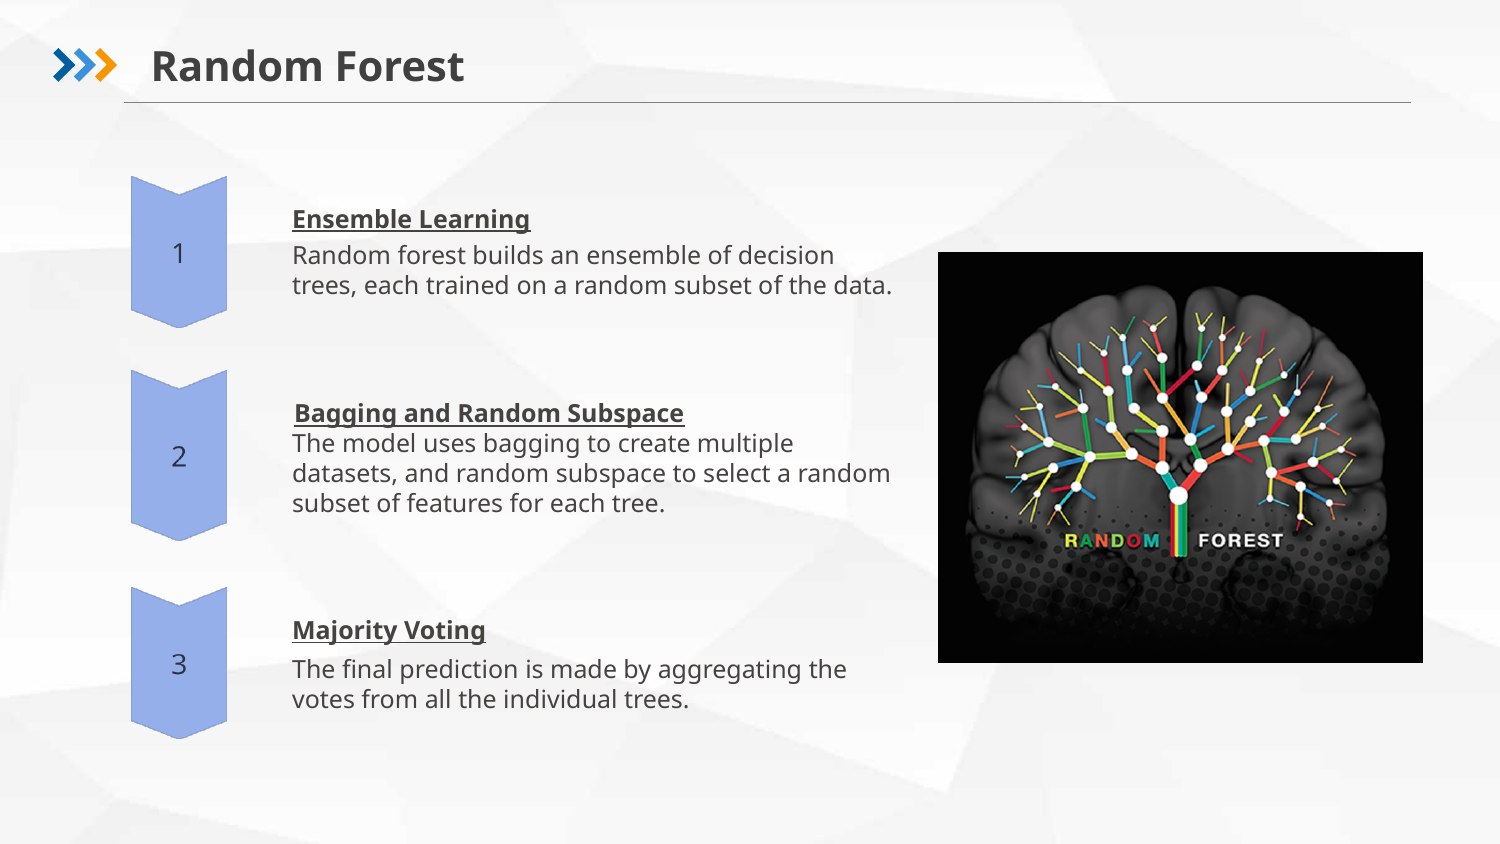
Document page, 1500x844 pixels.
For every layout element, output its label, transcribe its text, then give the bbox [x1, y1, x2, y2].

text_box The final prediction is made by aggregating the votes from all the individual trees. [292, 653, 907, 802]
text_box Ensemble Learning [292, 176, 579, 239]
picture [0, 0, 1500, 844]
text_box Majority Voting [292, 587, 579, 653]
text_box The model uses bagging to create multiple datasets, and random subspace to select a random subset of features for each tree. [292, 427, 907, 576]
text_box Bagging and Random Subspace [294, 370, 756, 427]
text_box Random forest builds an ensemble of decision trees, each trained on a random subset of the data. [292, 239, 907, 341]
